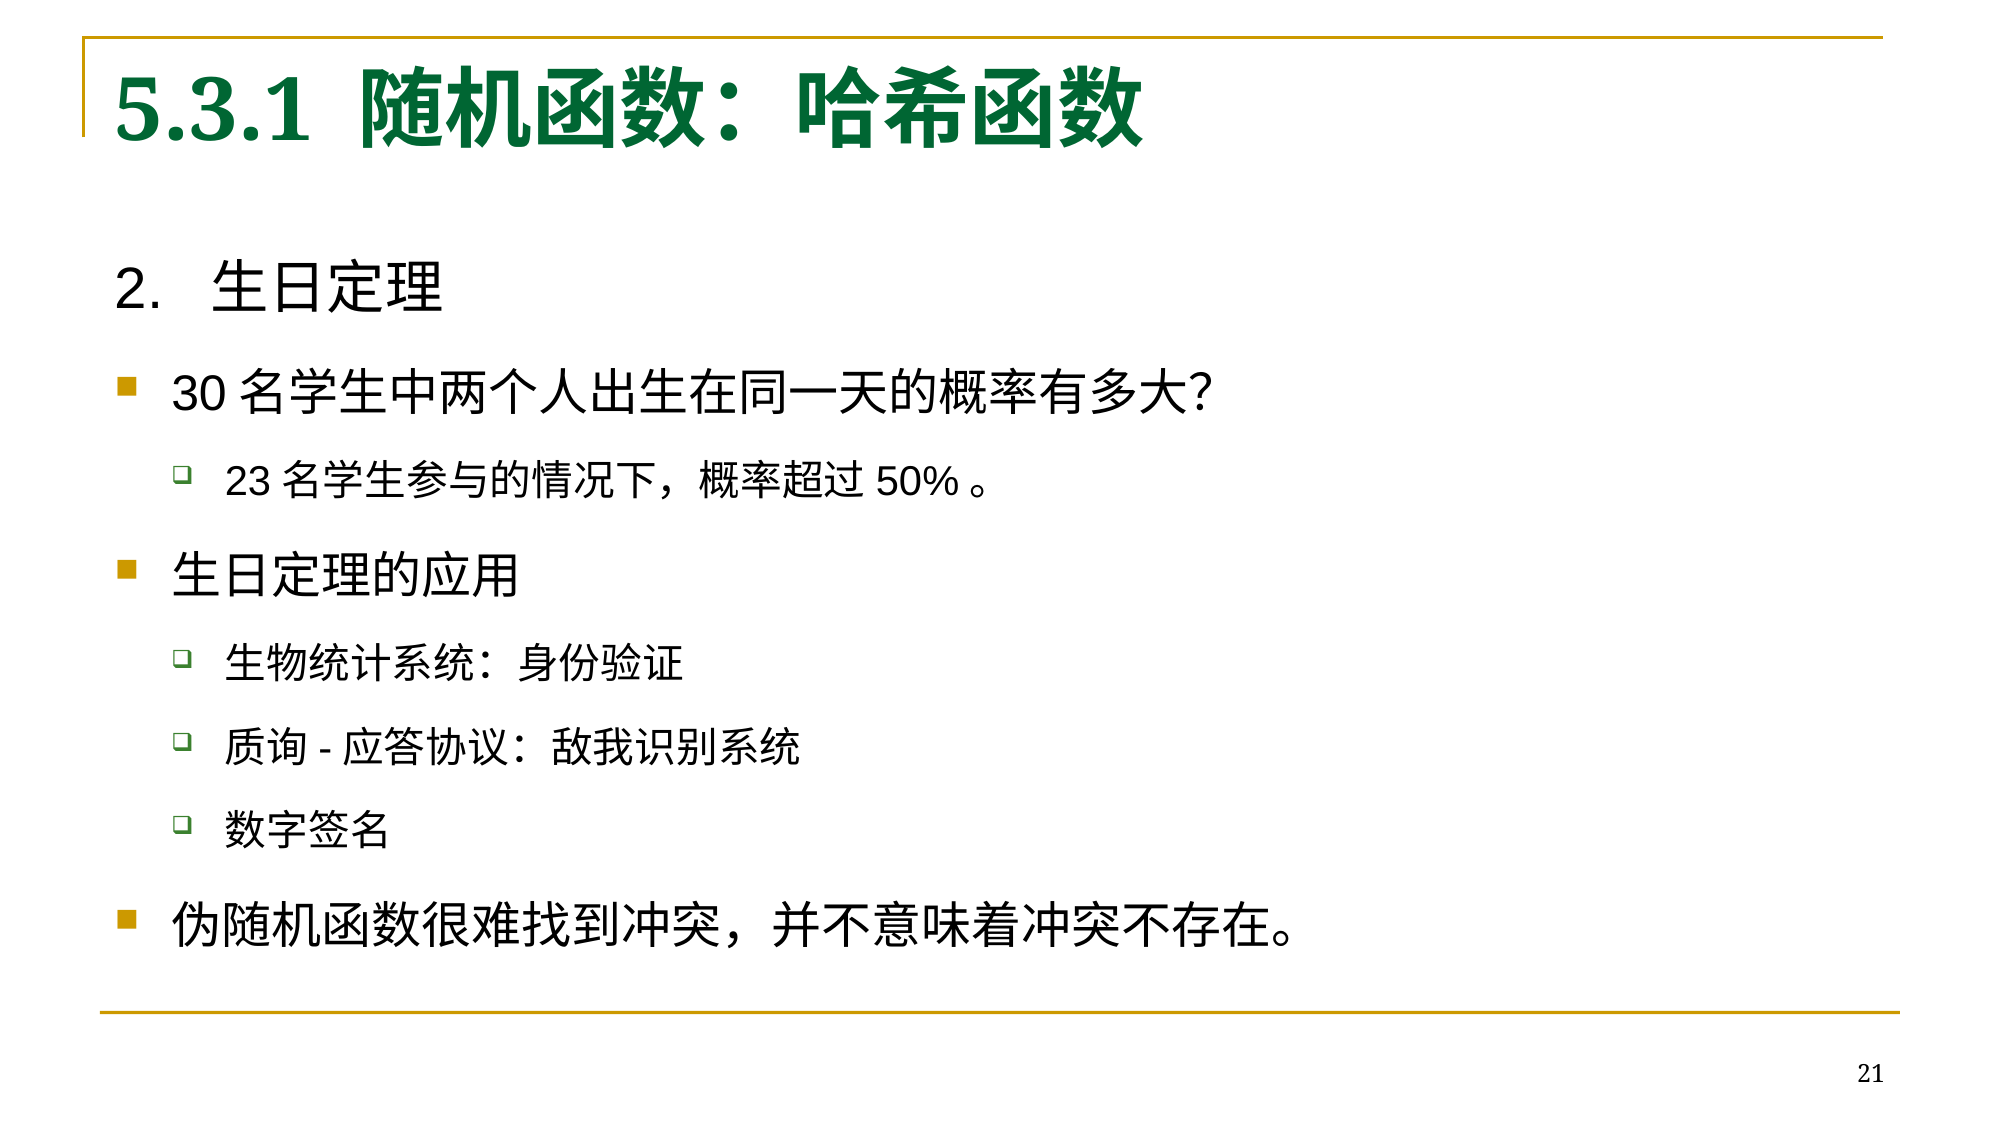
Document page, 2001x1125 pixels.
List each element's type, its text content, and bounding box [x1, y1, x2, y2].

list 2. 生日定理 30名学生中两个人出生在同一天的概率有多大？ 23名学生参与的情况下，概率超过50%。 生日定理的应用 生物统计系统：身份验证 质询-应答协议：敌我识别系统 数字签名 伪随机函数很难找到冲突，并不意味着冲突不存在。 [99, 208, 1900, 1006]
title 5.3.1 随机函数：哈希函数 [99, 45, 1900, 208]
slide_number 21 [1433, 1023, 1901, 1100]
